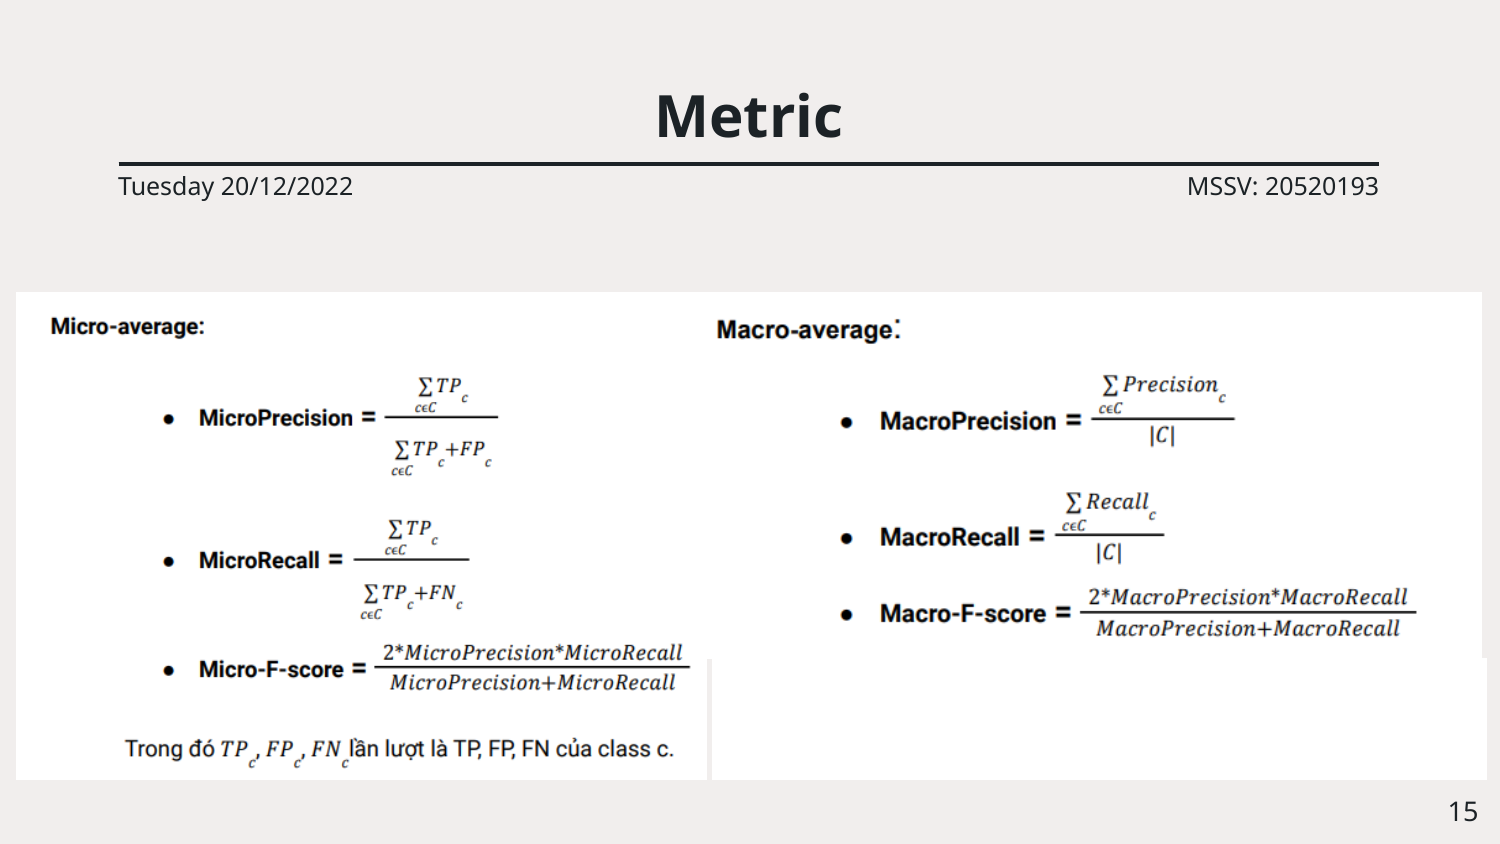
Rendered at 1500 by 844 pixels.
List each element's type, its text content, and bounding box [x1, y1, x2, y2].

slide_number ‹#› [1403, 779, 1494, 844]
title Metric [262, 80, 1236, 150]
picture [16, 292, 1487, 780]
subtitle MSSV: 20520193 [1125, 171, 1380, 200]
subtitle Tuesday 20/12/2022 [118, 171, 371, 200]
